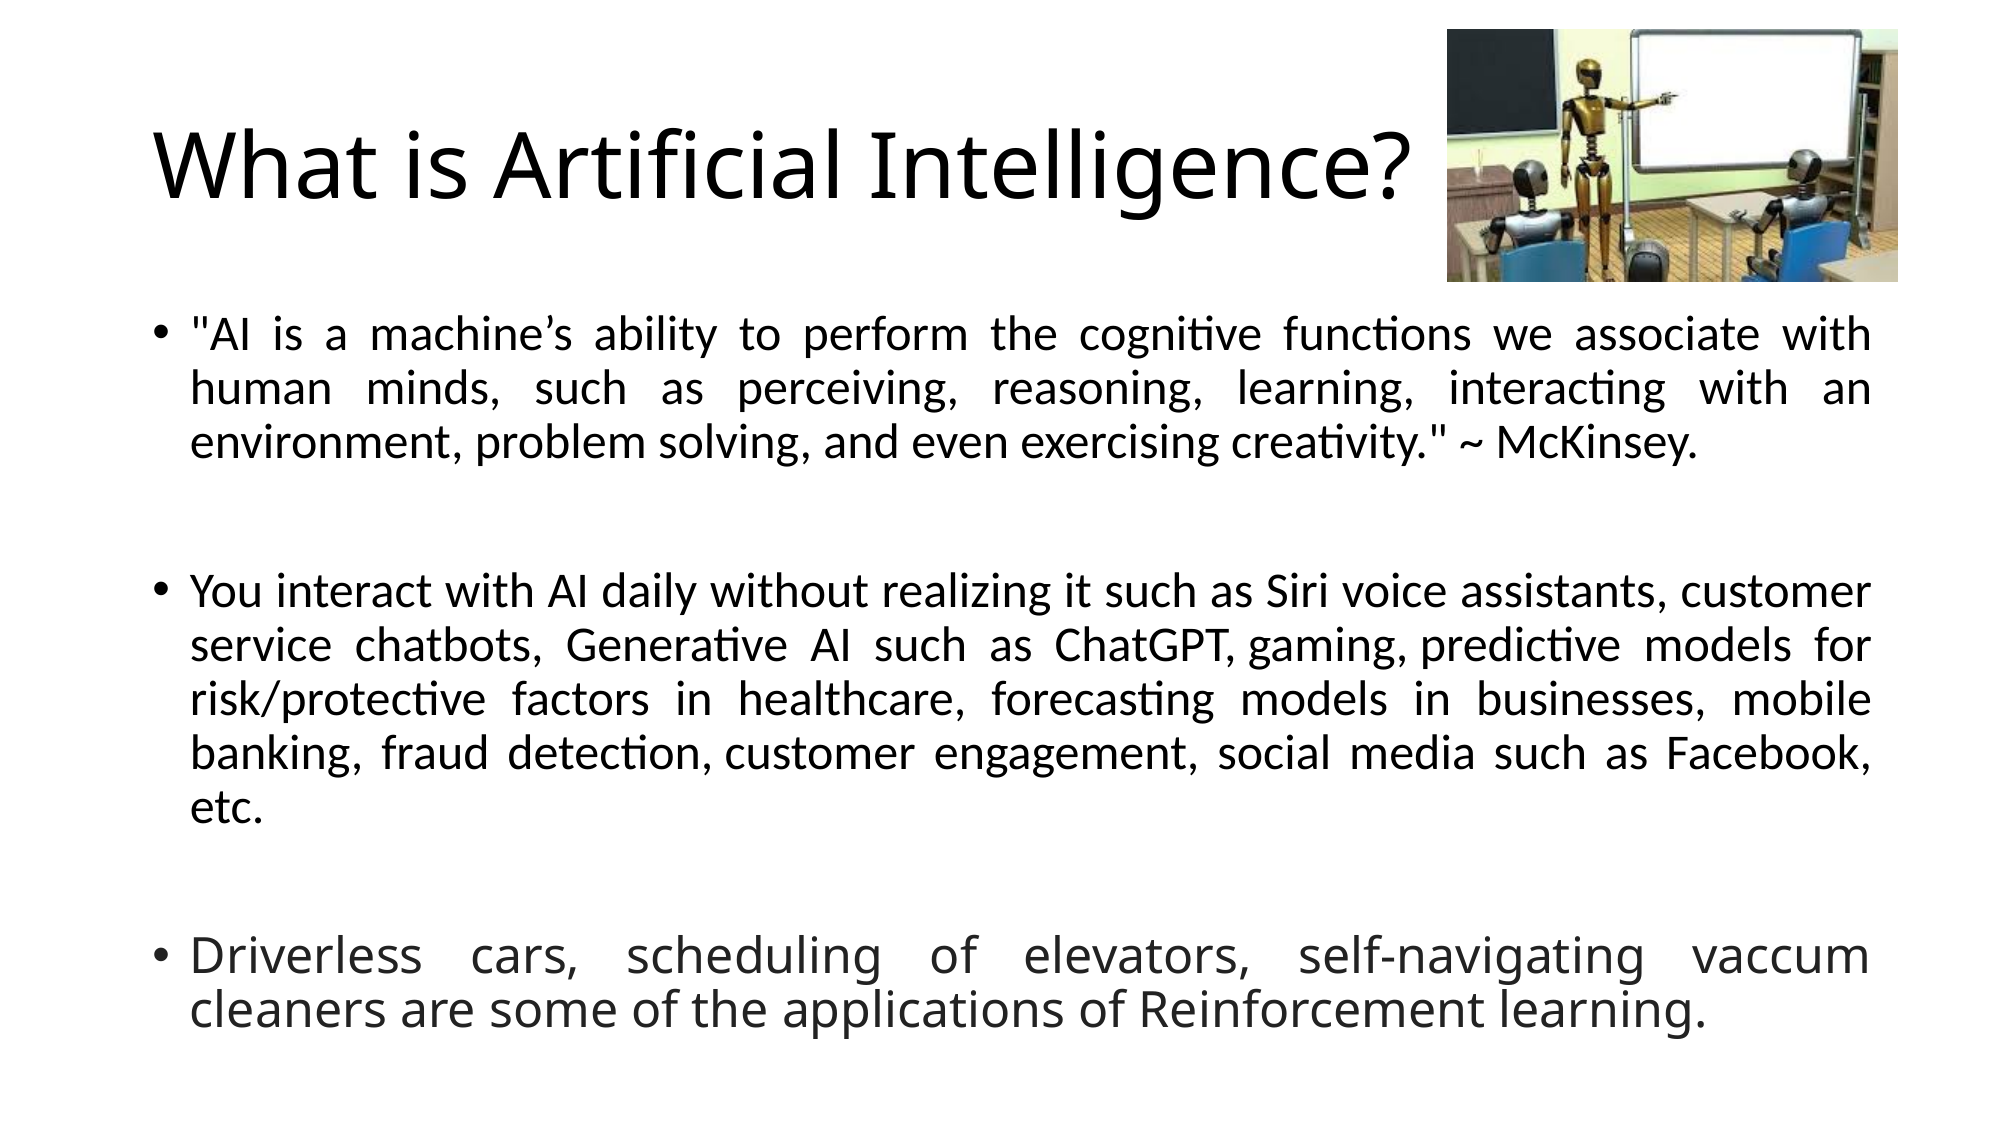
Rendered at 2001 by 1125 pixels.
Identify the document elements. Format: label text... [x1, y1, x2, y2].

list "AI is a machine’s ability to perform the cognitive functions we associate with human minds, such as perceiving, reasoning, learning, interacting with an environment, problem solving, and even exercising creativity." ~ McKinsey. You interact with AI daily without realizing it such as Siri voice assistants, customer service chatbots, Generative AI such as ChatGPT, gaming, predictive models for risk/protective factors in healthcare, forecasting models in businesses, mobile banking, fraud detection, customer engagement, social media such as Facebook, etc. Driverless cars, scheduling of elevators, self-navigating vaccum cleaners are some of the applications of Reinforcement learning. [137, 299, 1888, 1107]
picture [1446, 29, 1898, 282]
title What is Artificial Intelligence? [137, 59, 1446, 278]
